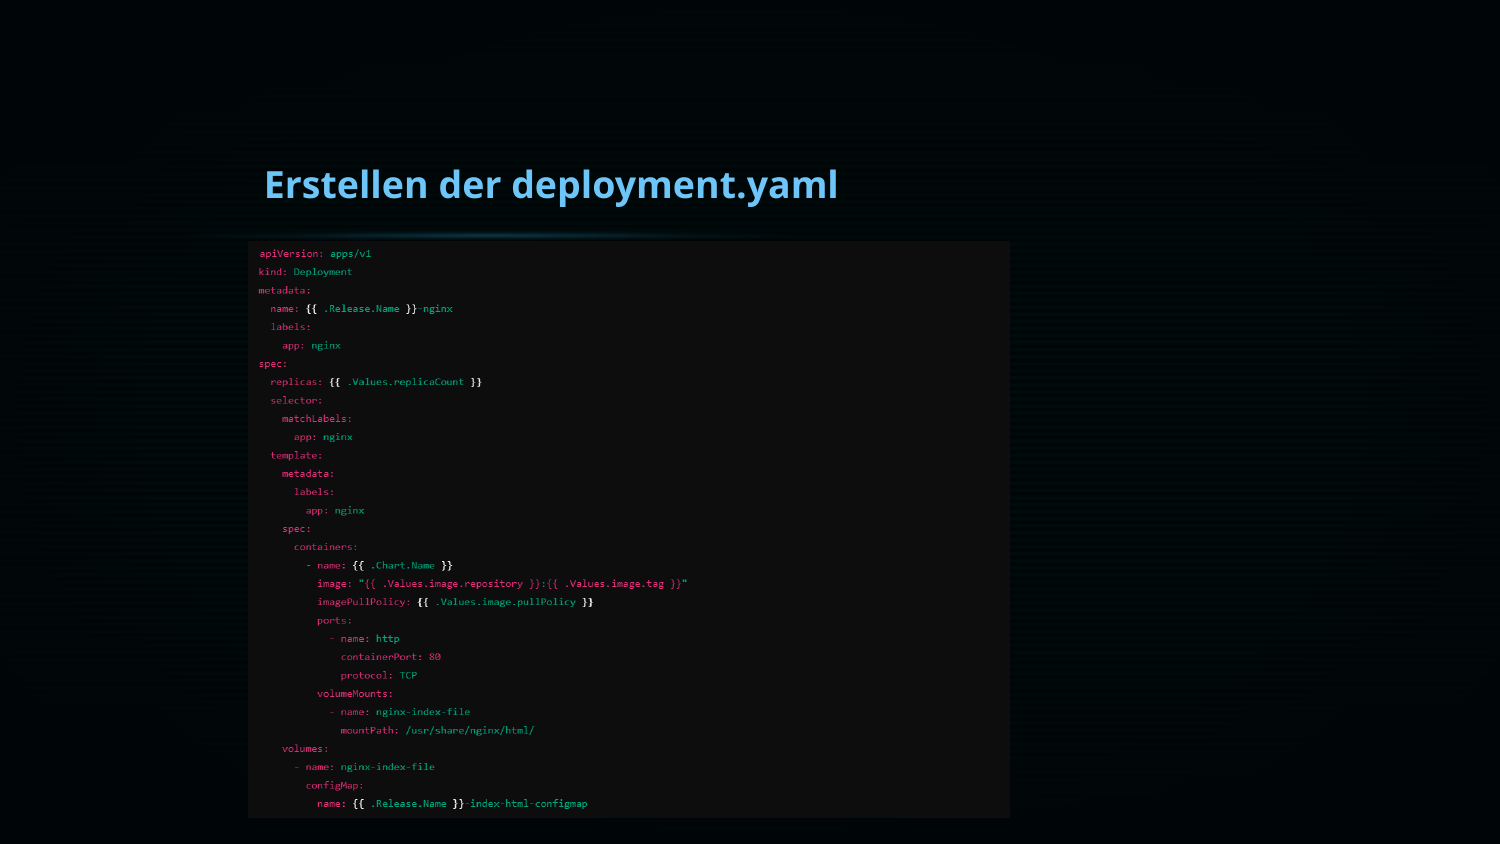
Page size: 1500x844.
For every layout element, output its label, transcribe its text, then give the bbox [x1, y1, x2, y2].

text_box Erstellen der deployment.yaml [248, 139, 1413, 217]
picture [0, 0, 1500, 844]
